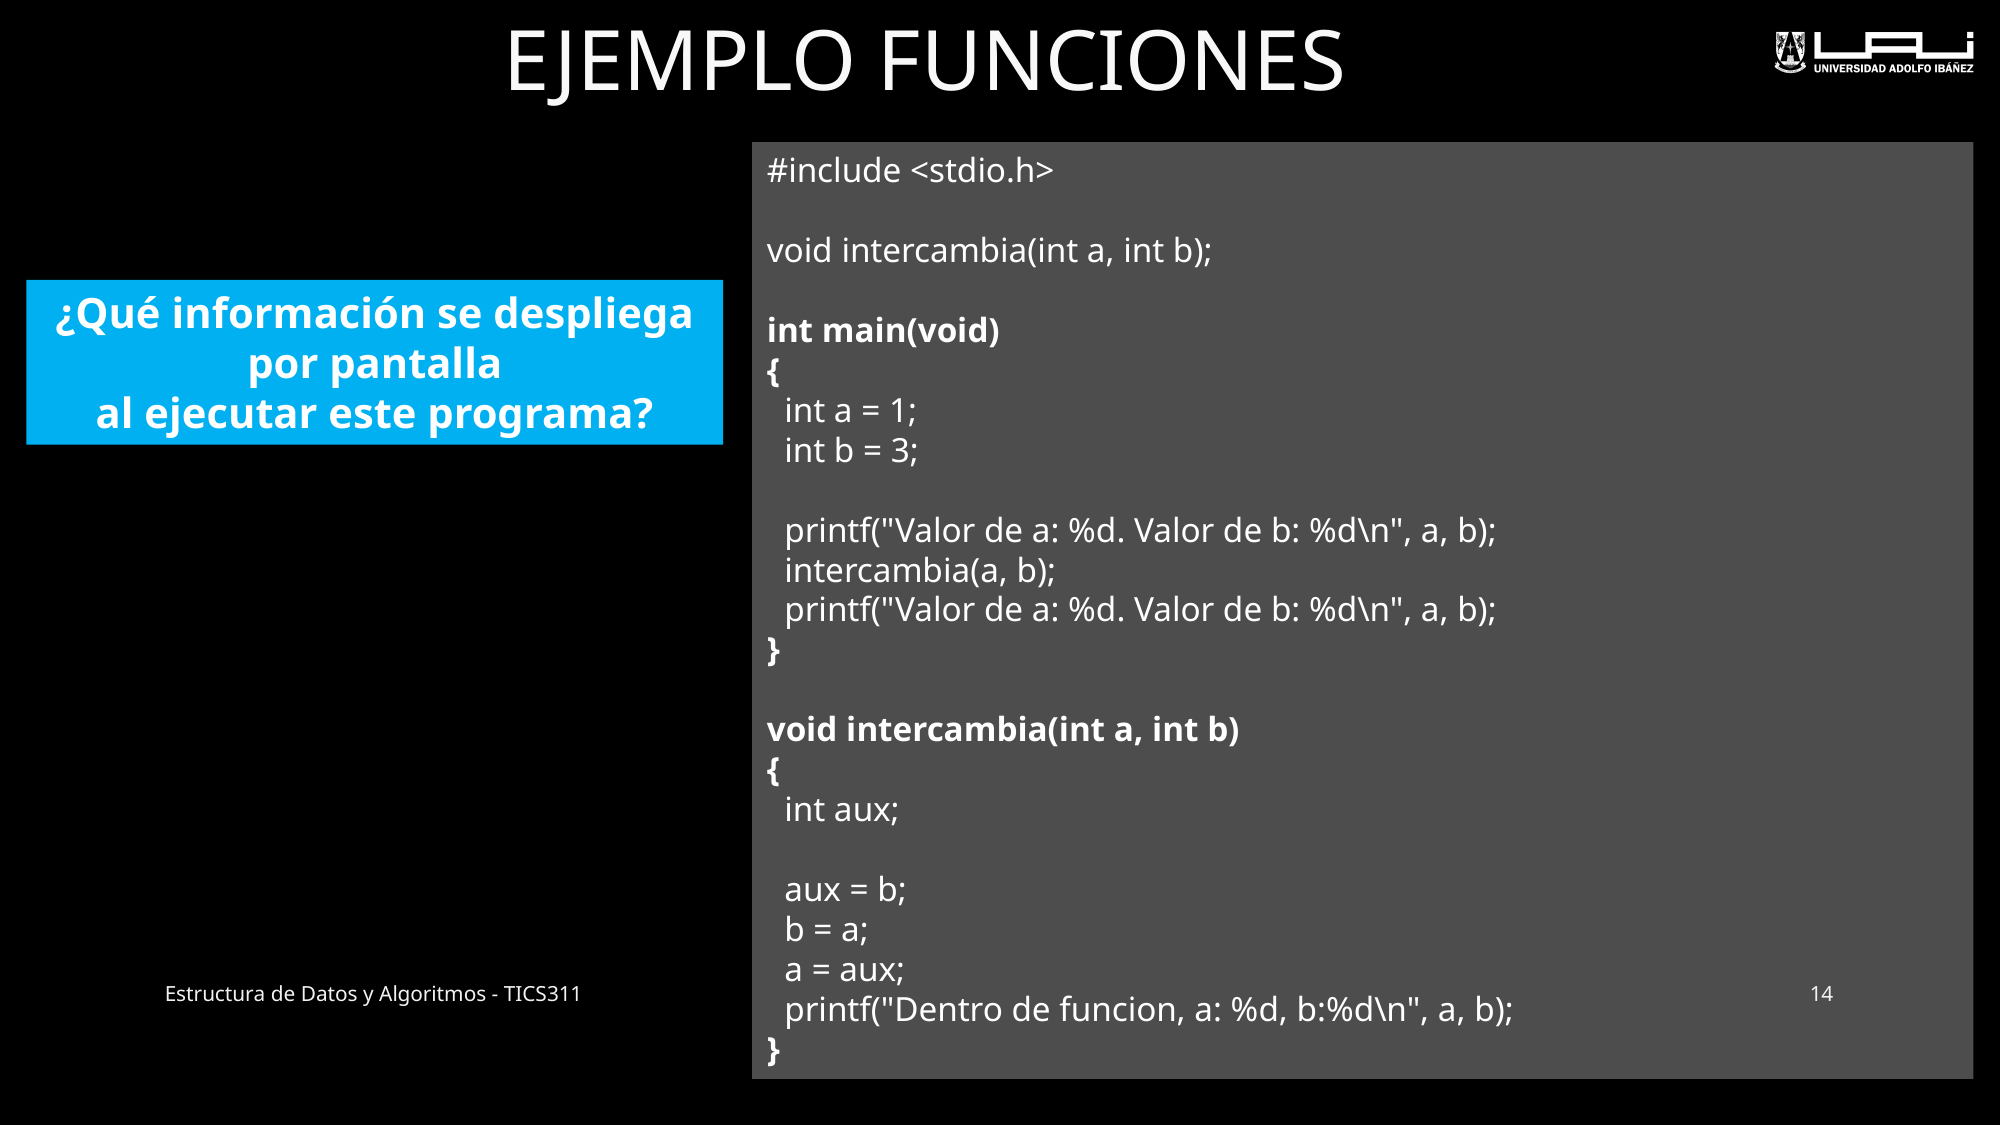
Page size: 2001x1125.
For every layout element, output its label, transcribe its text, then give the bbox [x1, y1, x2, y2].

slide_number 14 [1724, 965, 1849, 1025]
picture [1748, 5, 2000, 100]
text_box ¿Qué información se despliega por pantalla al ejecutar este programa? [26, 279, 724, 445]
title EJEMPLO FUNCIONES [314, 0, 1536, 128]
footer Estructura de Datos y Algoritmos - TICS311 [149, 965, 1245, 1025]
text_box #include <stdio.h> void intercambia(int a, int b); int main(void) { int a = 1; int b = 3; printf("Valor de a: %d. Valor de b: %d\n", a, b); intercambia(a, b); printf("Valor de a: %d. Valor de b: %d\n", a, b); } void intercambia(int a, int b) { int aux; aux = b; b = a; a = aux; printf("Dentro de funcion, a: %d, b:%d\n", a, b); } [752, 142, 1974, 1079]
